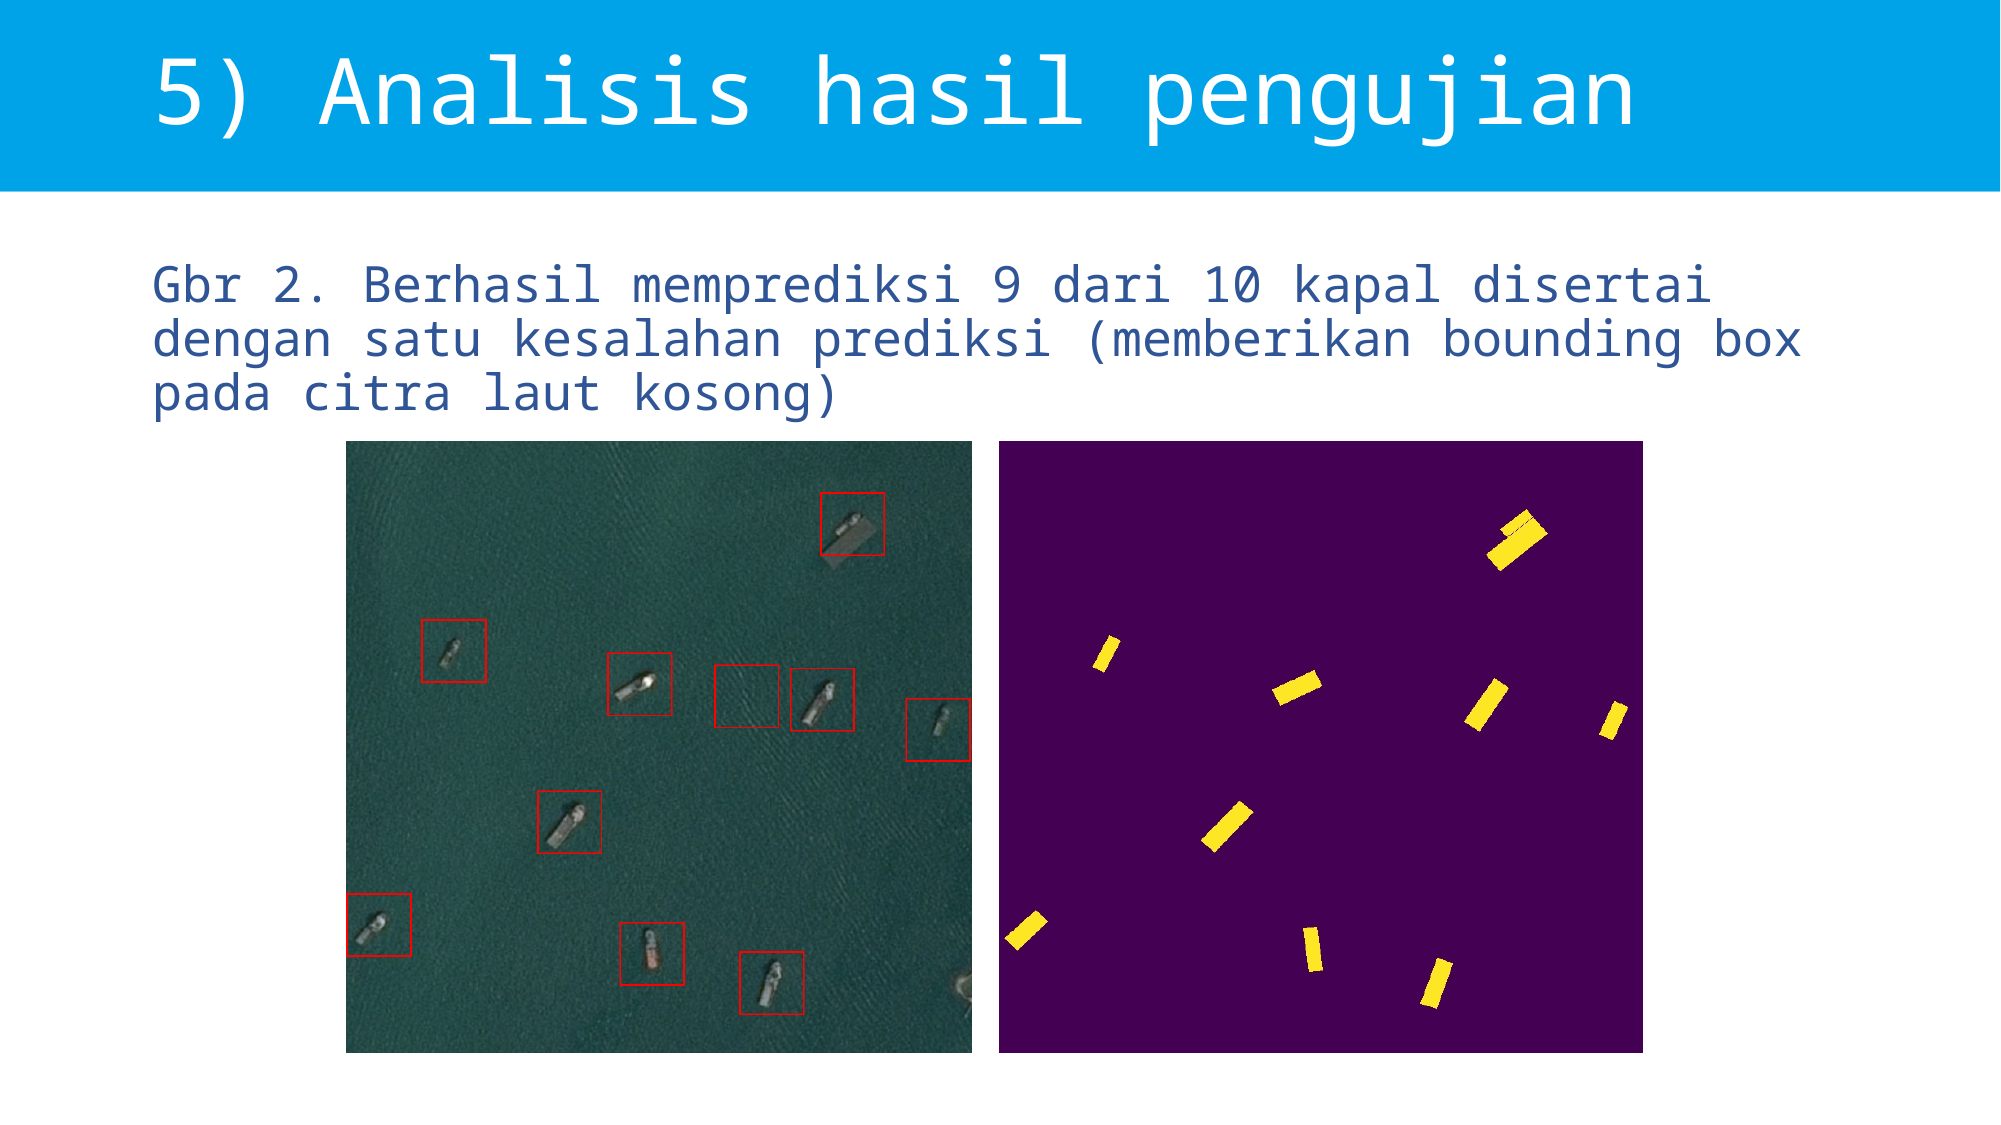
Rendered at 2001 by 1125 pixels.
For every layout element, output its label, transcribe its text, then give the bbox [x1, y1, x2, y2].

picture [0, 192, 2001, 1125]
title 5) Analisis hasil pengujian [137, 20, 1766, 169]
list Gbr 2. Berhasil memprediksi 9 dari 10 kapal disertai dengan satu kesalahan prediksi (memberikan bounding box pada citra laut kosong) [137, 251, 1863, 1053]
